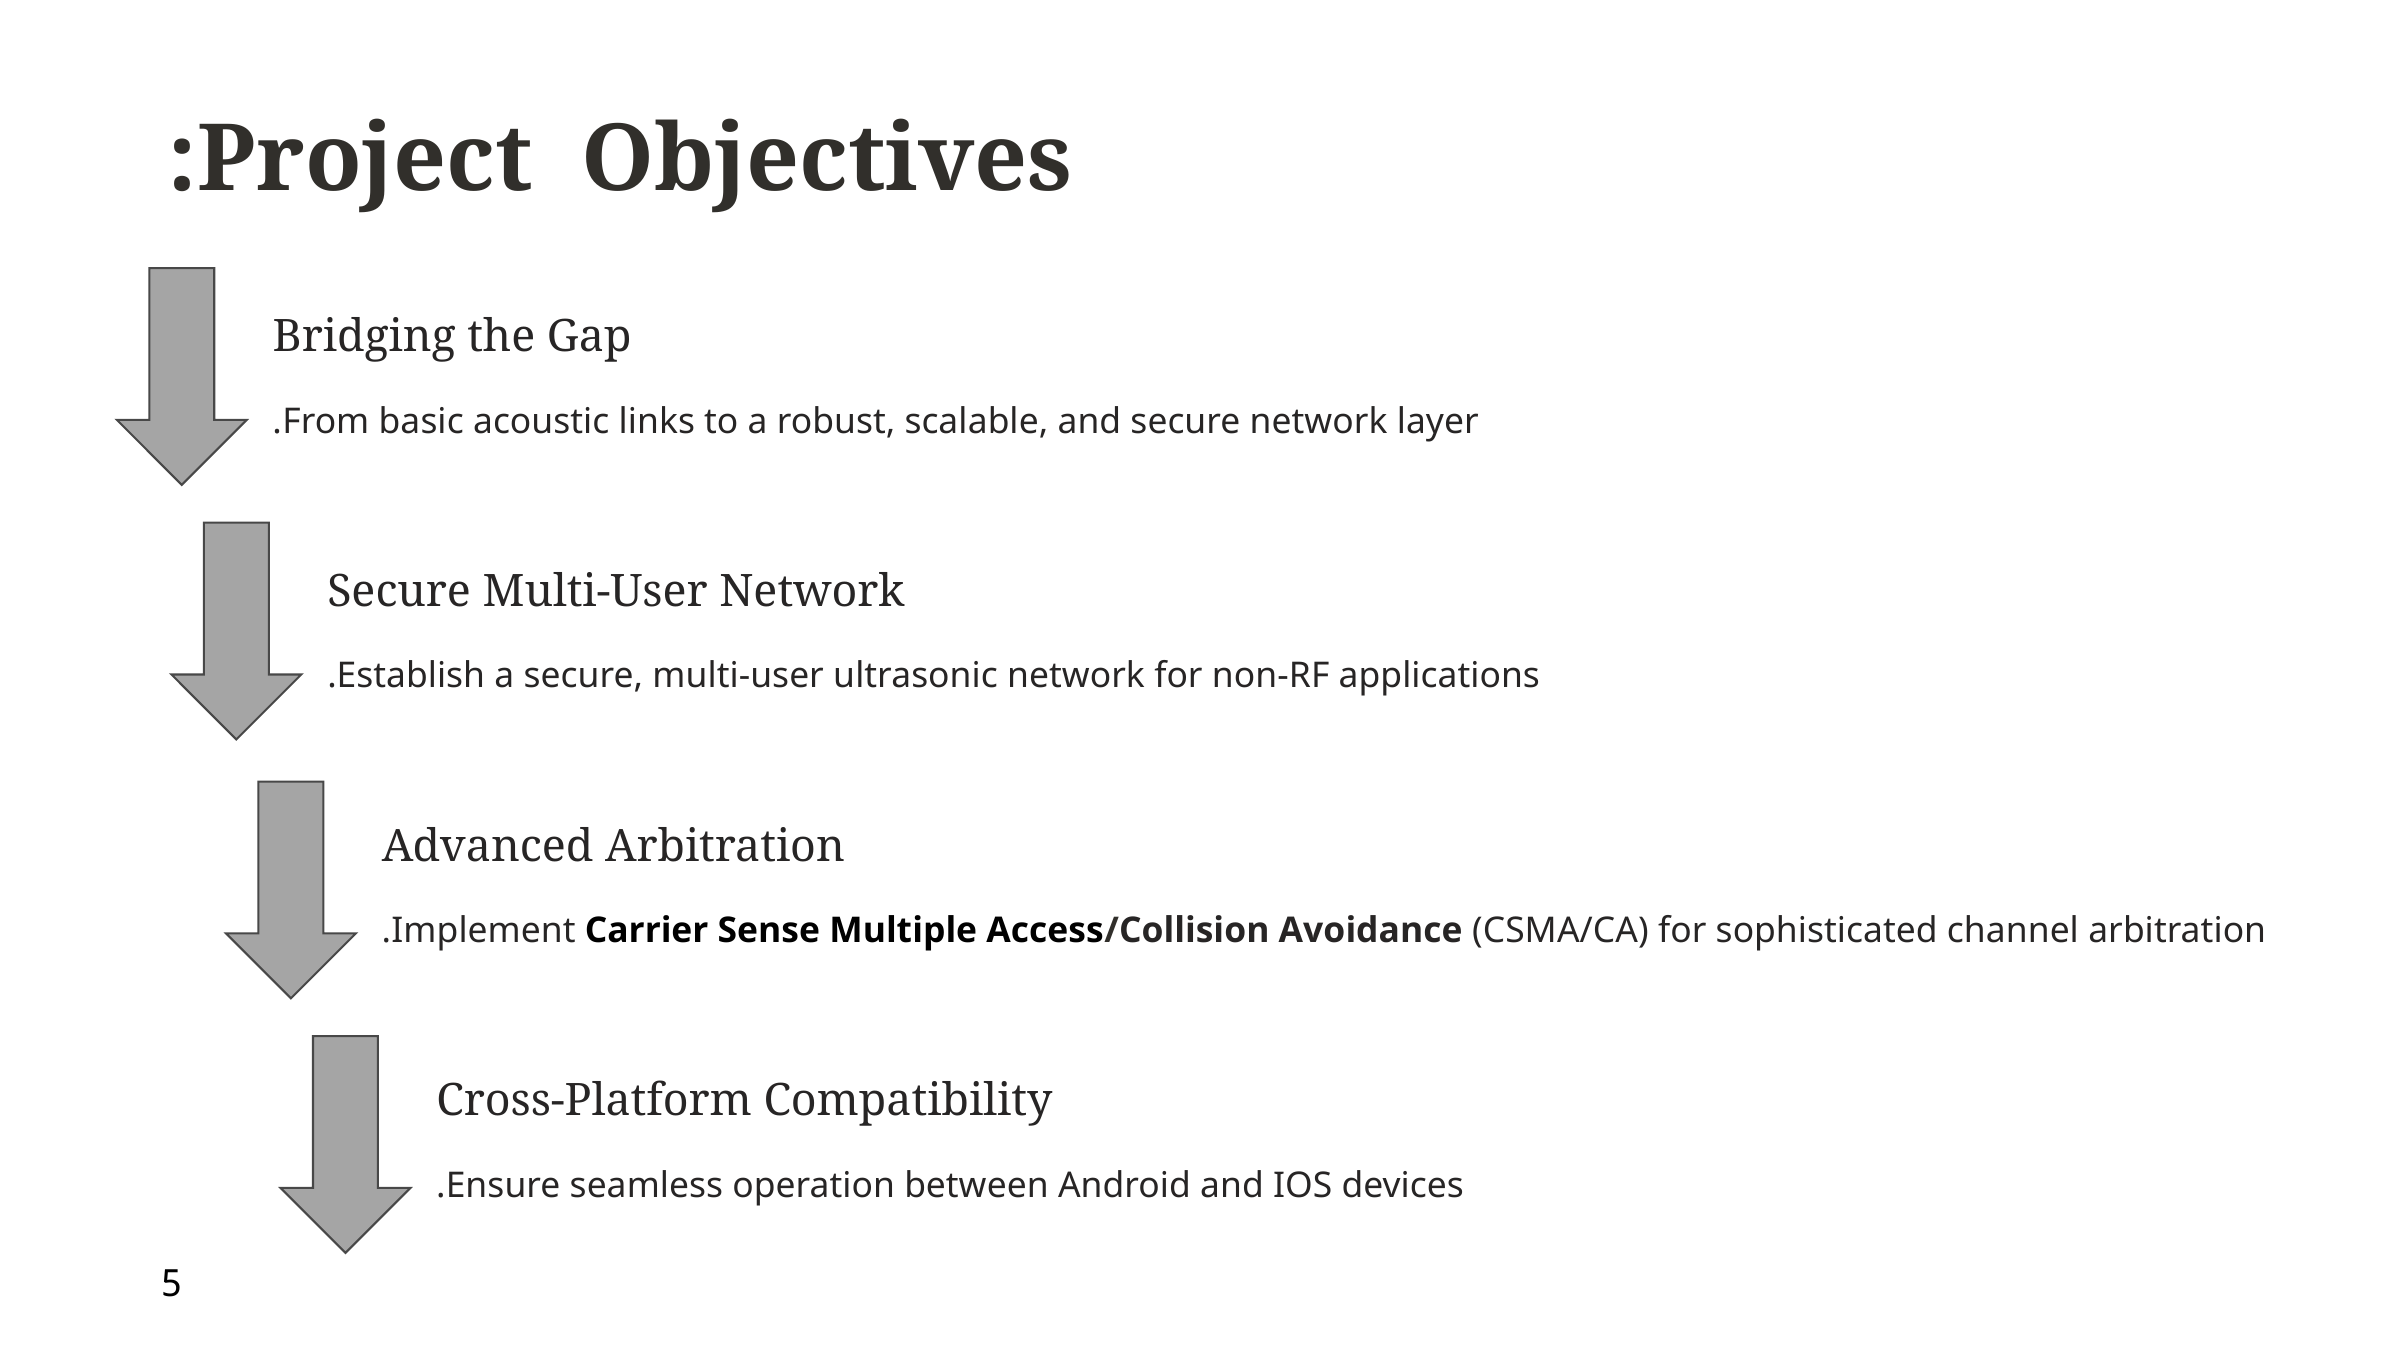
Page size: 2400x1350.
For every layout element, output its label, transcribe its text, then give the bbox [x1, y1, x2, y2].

text_box Secure Multi-User Network [327, 559, 880, 616]
text_box Cross-Platform Compatibility [436, 1068, 1028, 1125]
text_box Implement Carrier Sense Multiple Access/Collision Avoidance (CSMA/CA) for sophisticated channel arbitration. [381, 892, 2273, 951]
text_box [223, 780, 359, 1000]
text_box [278, 1035, 413, 1255]
text_box Establish a secure, multi-user ultrasonic network for non-RF applications. [327, 637, 2273, 696]
text_box Advanced Arbitration [381, 813, 837, 871]
text_box Project Objectives: [167, 95, 1077, 210]
text_box From basic acoustic links to a robust, scalable, and secure network layer. [272, 383, 2273, 442]
text_box Ensure seamless operation between Android and IOS devices. [436, 1146, 2273, 1206]
text_box [114, 267, 250, 487]
text_box Bridging the Gap [272, 304, 728, 362]
text_box [168, 521, 304, 741]
